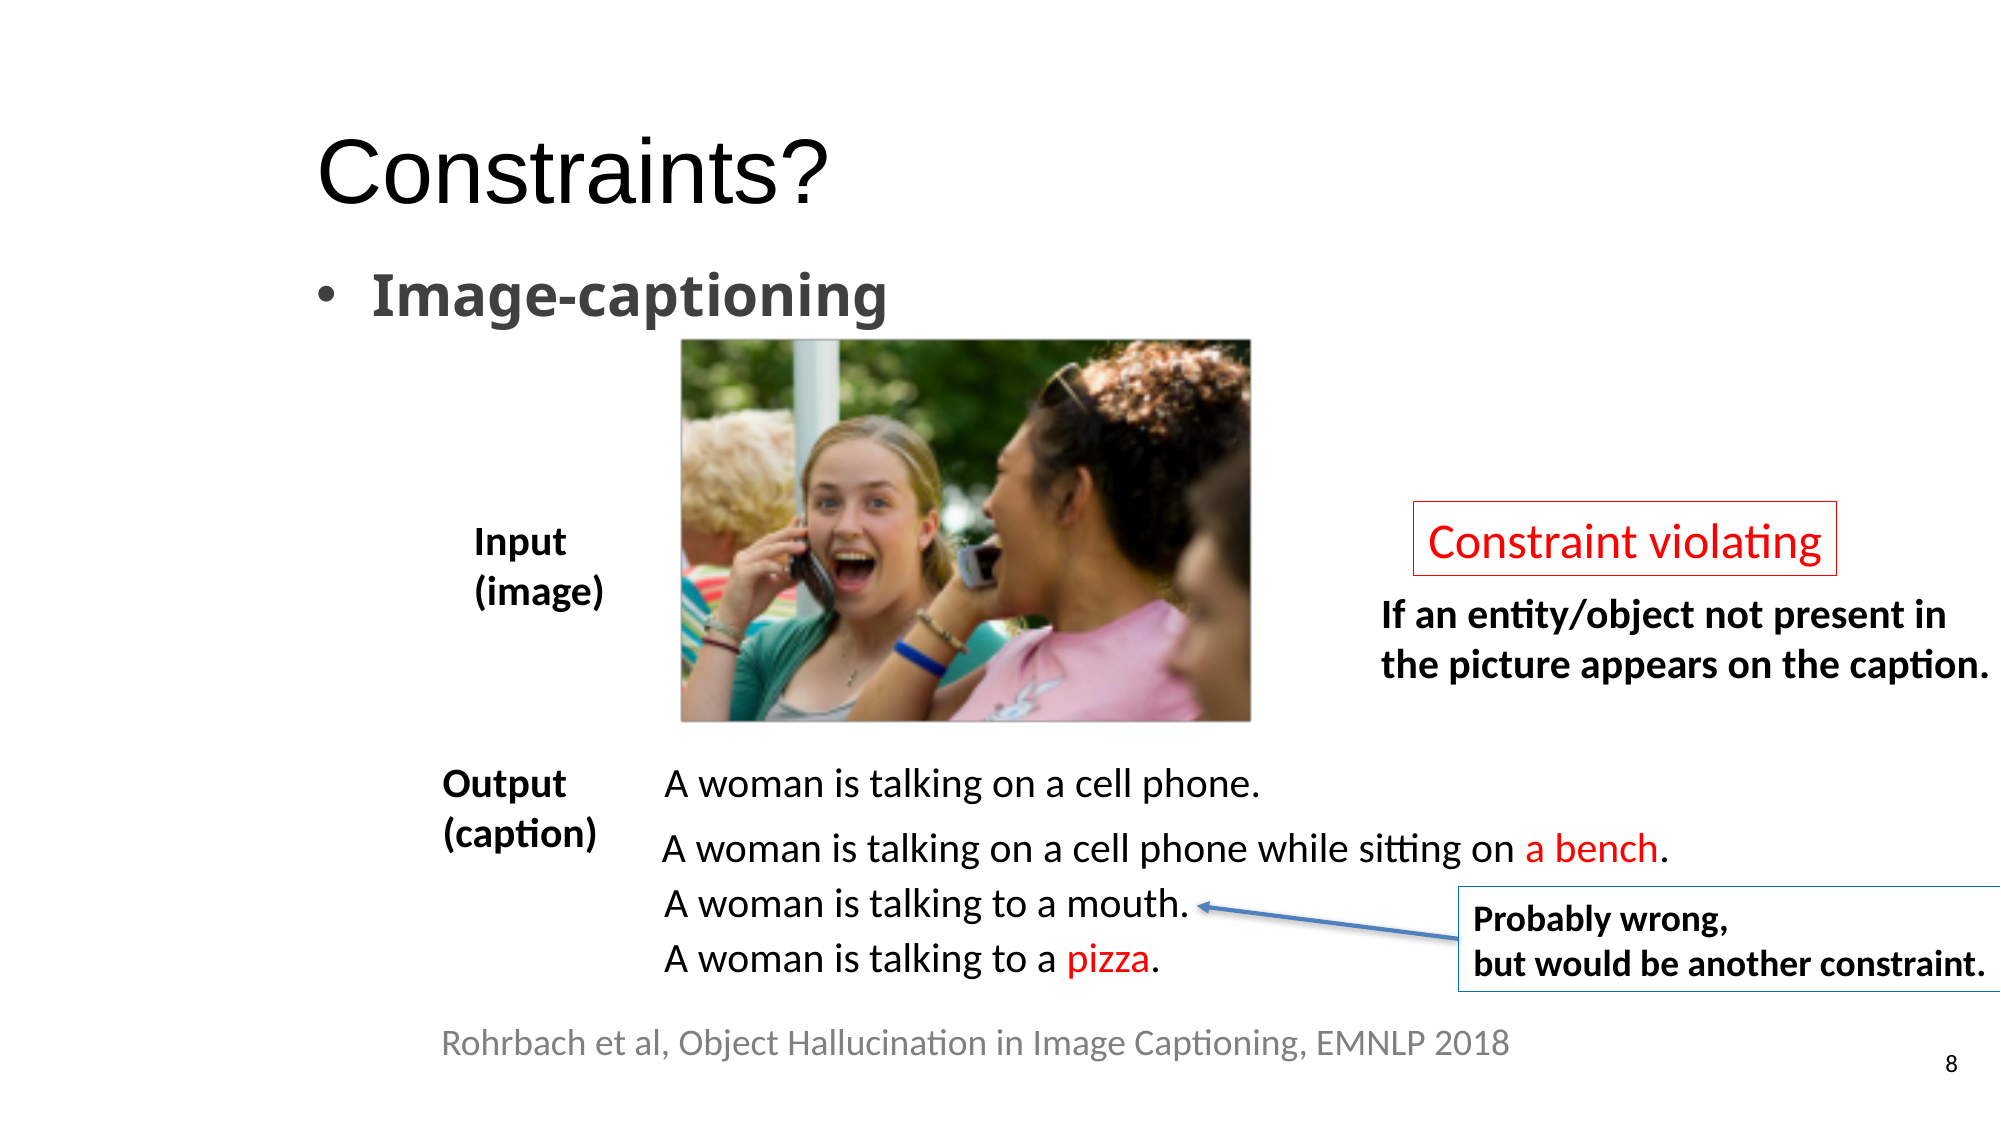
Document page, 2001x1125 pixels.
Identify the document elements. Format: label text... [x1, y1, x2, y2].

list Image-captioning [301, 243, 1699, 991]
text_box A woman is talking to a pizza. [649, 923, 1176, 989]
slide_number 7 [1853, 1019, 1974, 1106]
text_box A woman is talking on a cell phone while sitting on a bench. [647, 813, 1685, 879]
text_box Constraint violating [1413, 501, 1837, 576]
text_box A woman is talking on a cell phone. [649, 748, 1277, 814]
text_box Input (image) [459, 506, 620, 621]
text_box A woman is talking to a mouth. [649, 868, 1206, 934]
text_box Output (caption) [427, 748, 613, 863]
text_box Rohrbach et al, Object Hallucination in Image Captioning, EMNLP 2018 [426, 1010, 1881, 1071]
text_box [1196, 905, 1457, 940]
picture [668, 328, 1258, 728]
text_box Probably wrong, but would be another constraint. [1458, 886, 2000, 992]
text_box If an entity/object not present in the picture appears on the caption. [1366, 579, 2000, 695]
title Constraints? [301, 97, 1750, 223]
